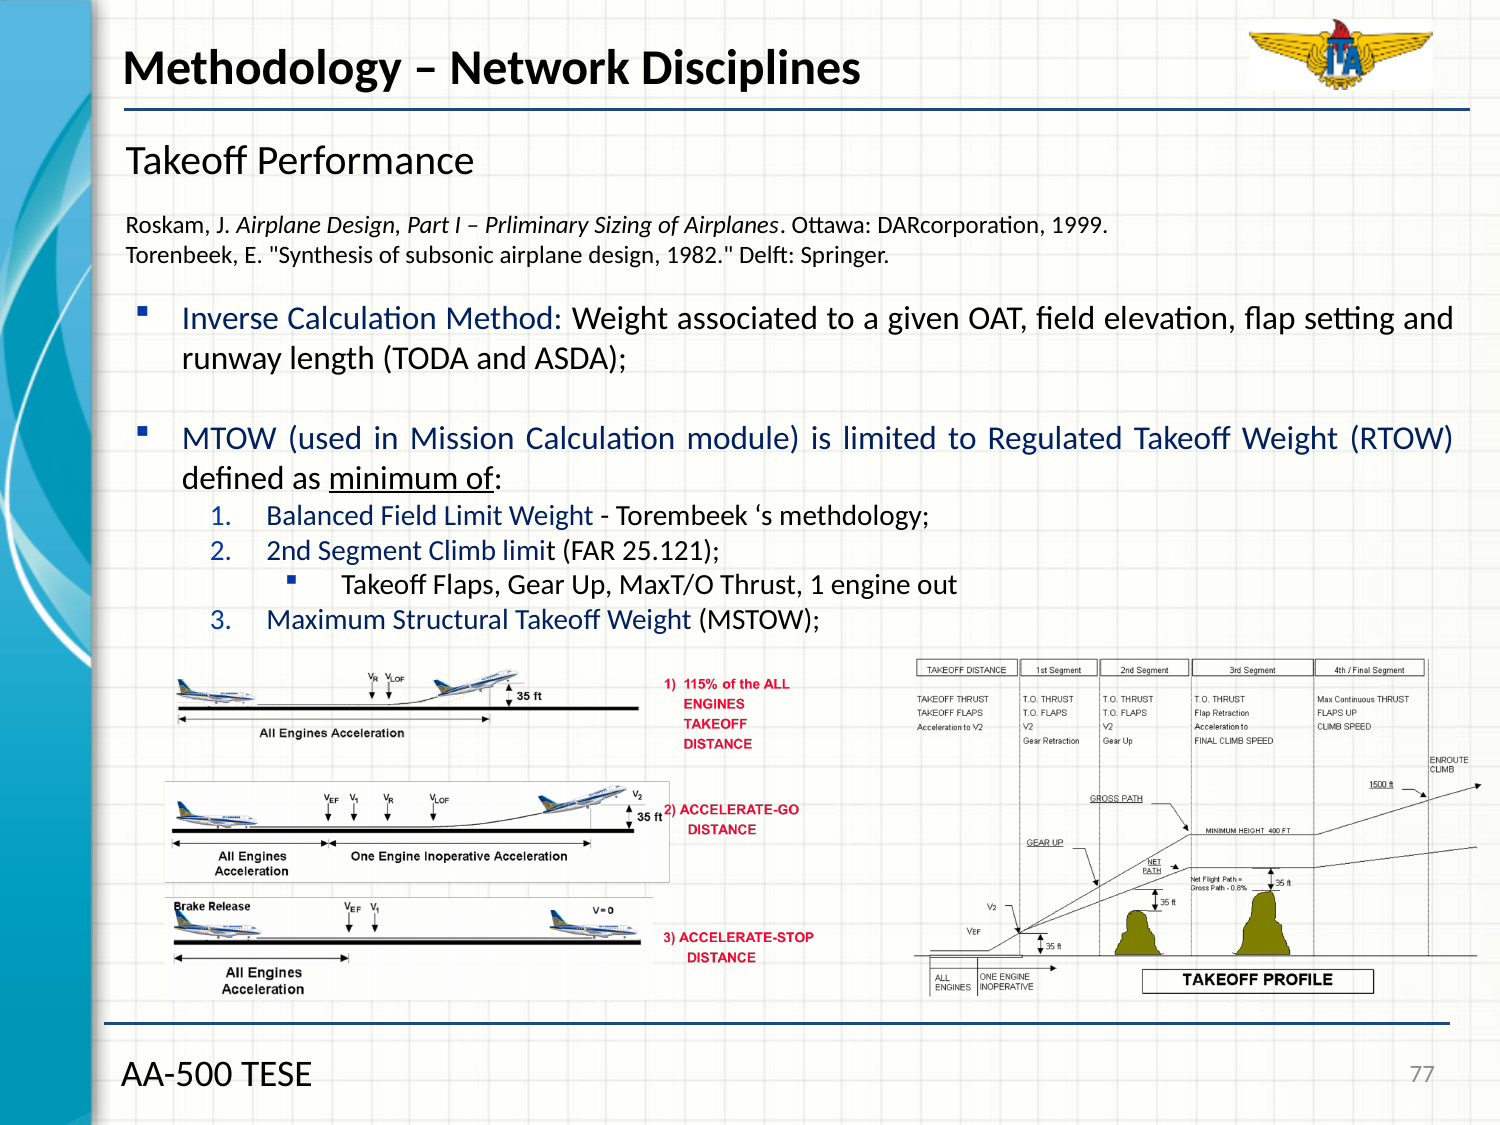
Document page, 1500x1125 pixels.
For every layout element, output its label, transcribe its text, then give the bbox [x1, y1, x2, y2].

text_box Roskam, J. Airplane Design, Part I – Prliminary Sizing of Airplanes. Ottawa: DARcorporation, 1999. Torenbeek, E. "Synthesis of subsonic airplane design, 1982." Delft: Springer. [110, 200, 1488, 276]
picture [0, 0, 1500, 1125]
text_box Takeoff Performance [110, 125, 880, 191]
slide_number 77 [1100, 1042, 1450, 1103]
text_box Methodology – Network Disciplines [107, 27, 975, 102]
text_box Inverse Calculation Method: Weight associated to a given OAT, field elevation, flap setting and runway length (TODA and ASDA); MTOW (used in Mission Calculation module) is limited to Regulated Takeoff Weight (RTOW) defined as minimum of: Balanced Field Limit Weight - Torembeek ‘s methdology; 2nd Segment Climb limit (FAR 25.121); Takeoff Flaps, Gear Up, MaxT/O Thrust, 1 engine out Maximum Structural Takeoff Weight (MSTOW); [120, 288, 1471, 718]
